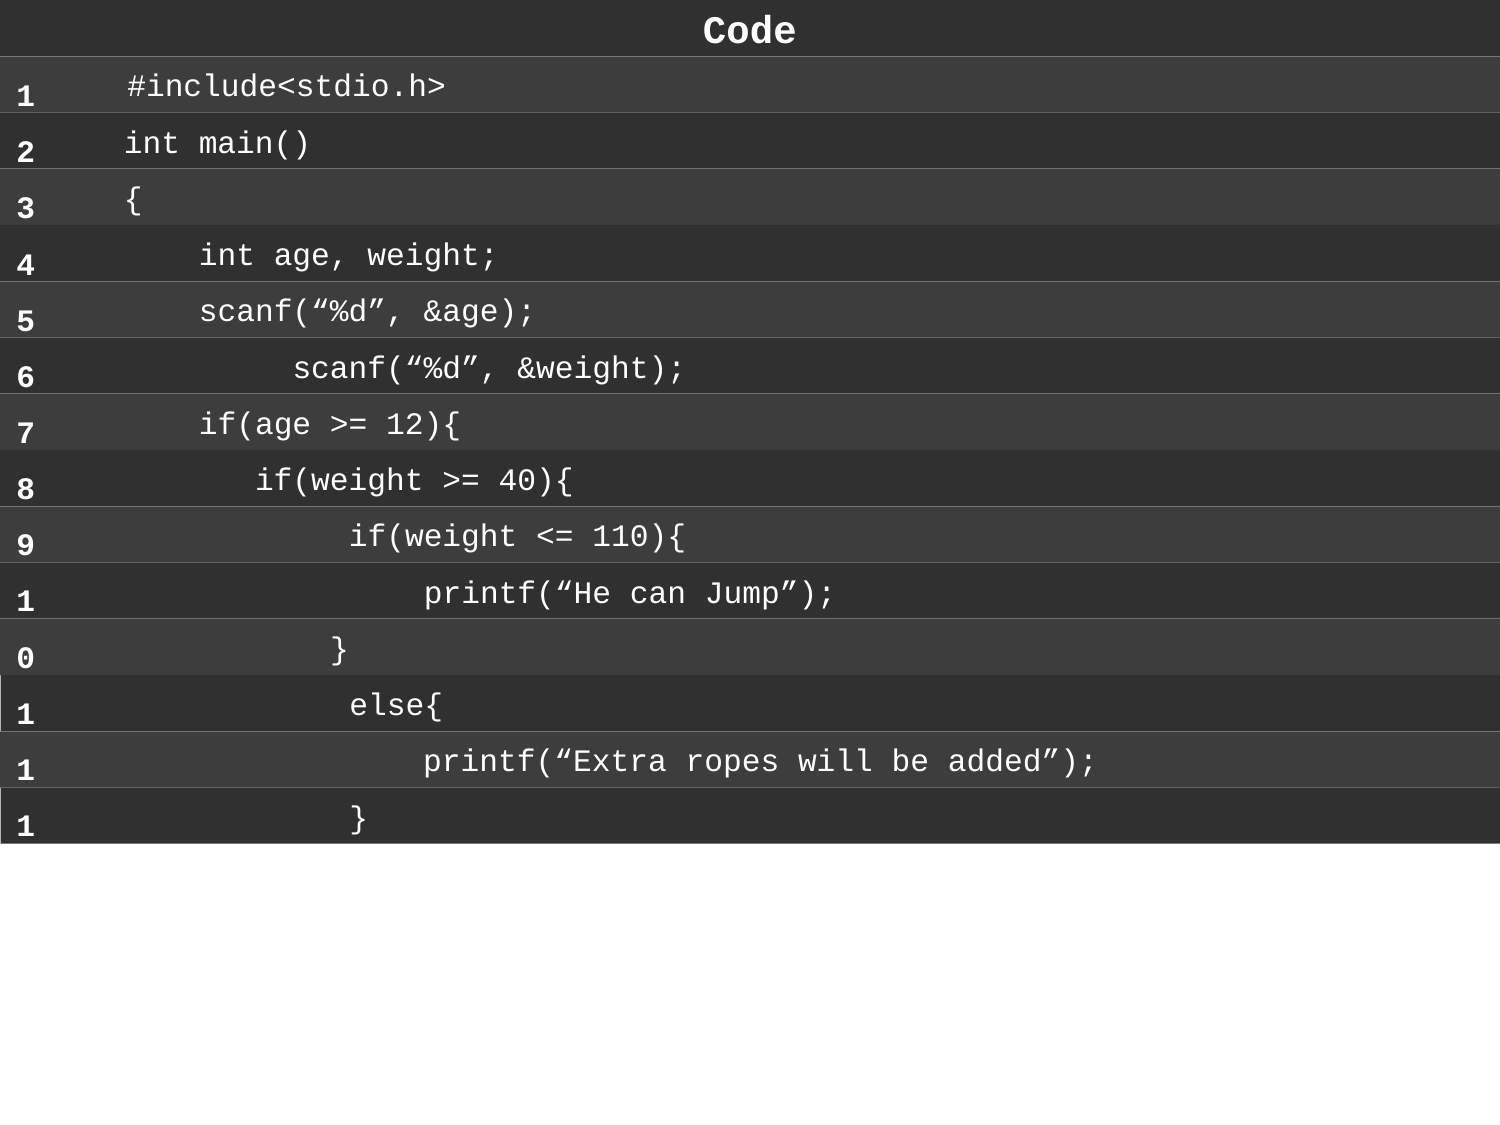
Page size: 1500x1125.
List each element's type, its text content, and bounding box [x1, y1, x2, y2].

text_box printf(“He can Jump”); [66, 560, 1500, 617]
text_box { [66, 167, 1500, 223]
text_box } [66, 785, 1500, 846]
text_box } [66, 617, 1500, 673]
text_box 1 2 3 4 5 6 7 8 9 10 11 12 13 14 [1, 49, 66, 1125]
text_box #include<stdio.h> [66, 54, 1500, 110]
text_box else{ [66, 673, 1500, 733]
text_box int main() [66, 110, 1500, 167]
text_box scanf(“%d”, &weight); [66, 335, 1500, 392]
text_box Code [0, 0, 1500, 54]
text_box scanf(“%d”, &age); [66, 279, 1500, 335]
text_box if(weight <= 110){ [66, 504, 1500, 560]
text_box printf(“Extra ropes will be added”); [66, 733, 1500, 785]
text_box if(weight >= 40){ [66, 448, 1500, 504]
text_box if(age >= 12){ [66, 392, 1500, 448]
text_box int age, weight; [66, 223, 1500, 279]
